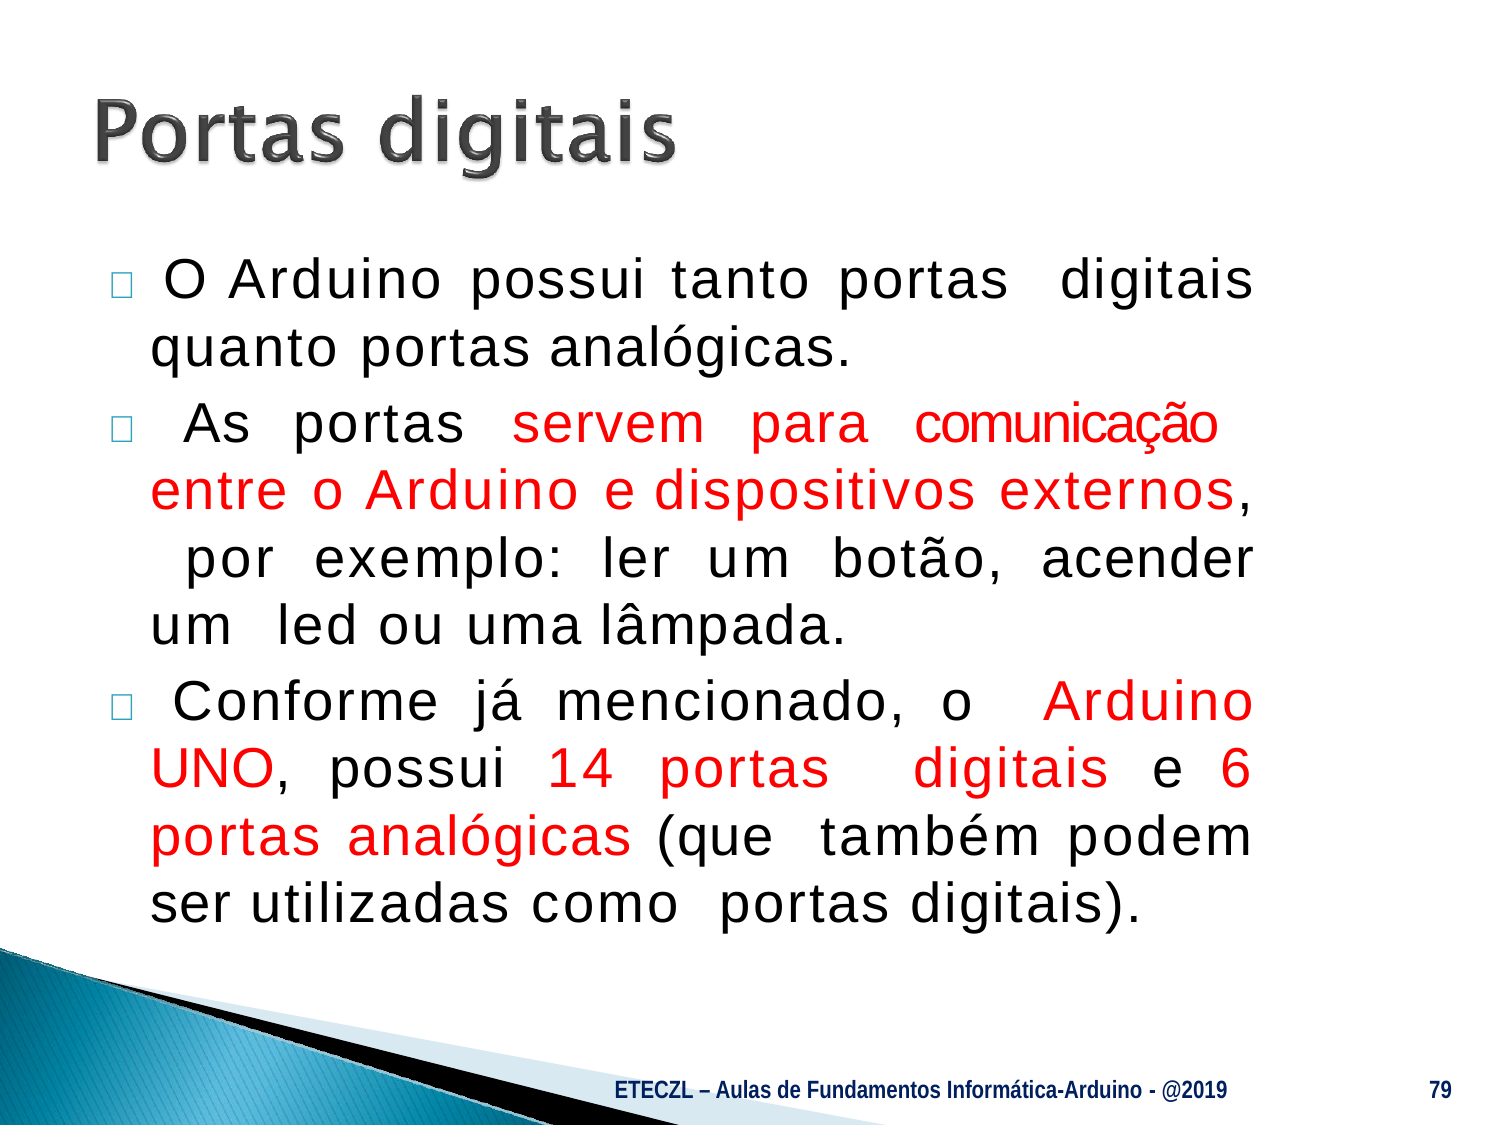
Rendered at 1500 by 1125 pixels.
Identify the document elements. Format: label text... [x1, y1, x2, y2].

slide_number 79 [1424, 1072, 1468, 1125]
picture [0, 948, 558, 1125]
text_box  Conforme já mencionado, o Arduino UNO, possui 14 portas digitais e 6 portas analógicas (que também podem ser utilizadas como portas digitais). [105, 662, 1257, 935]
title  O Arduino possui tanto portas digitais quanto portas analógicas.  As portas servem para comunicação entre o Arduino e dispositivos externos, por exemplo: ler um botão, acender um led ou uma lâmpada. [105, 240, 1258, 656]
footer ETECZL – Aulas de Fundamentos Informática-Arduino - @2019 [612, 1072, 1364, 1125]
text_box [34, 60, 762, 248]
